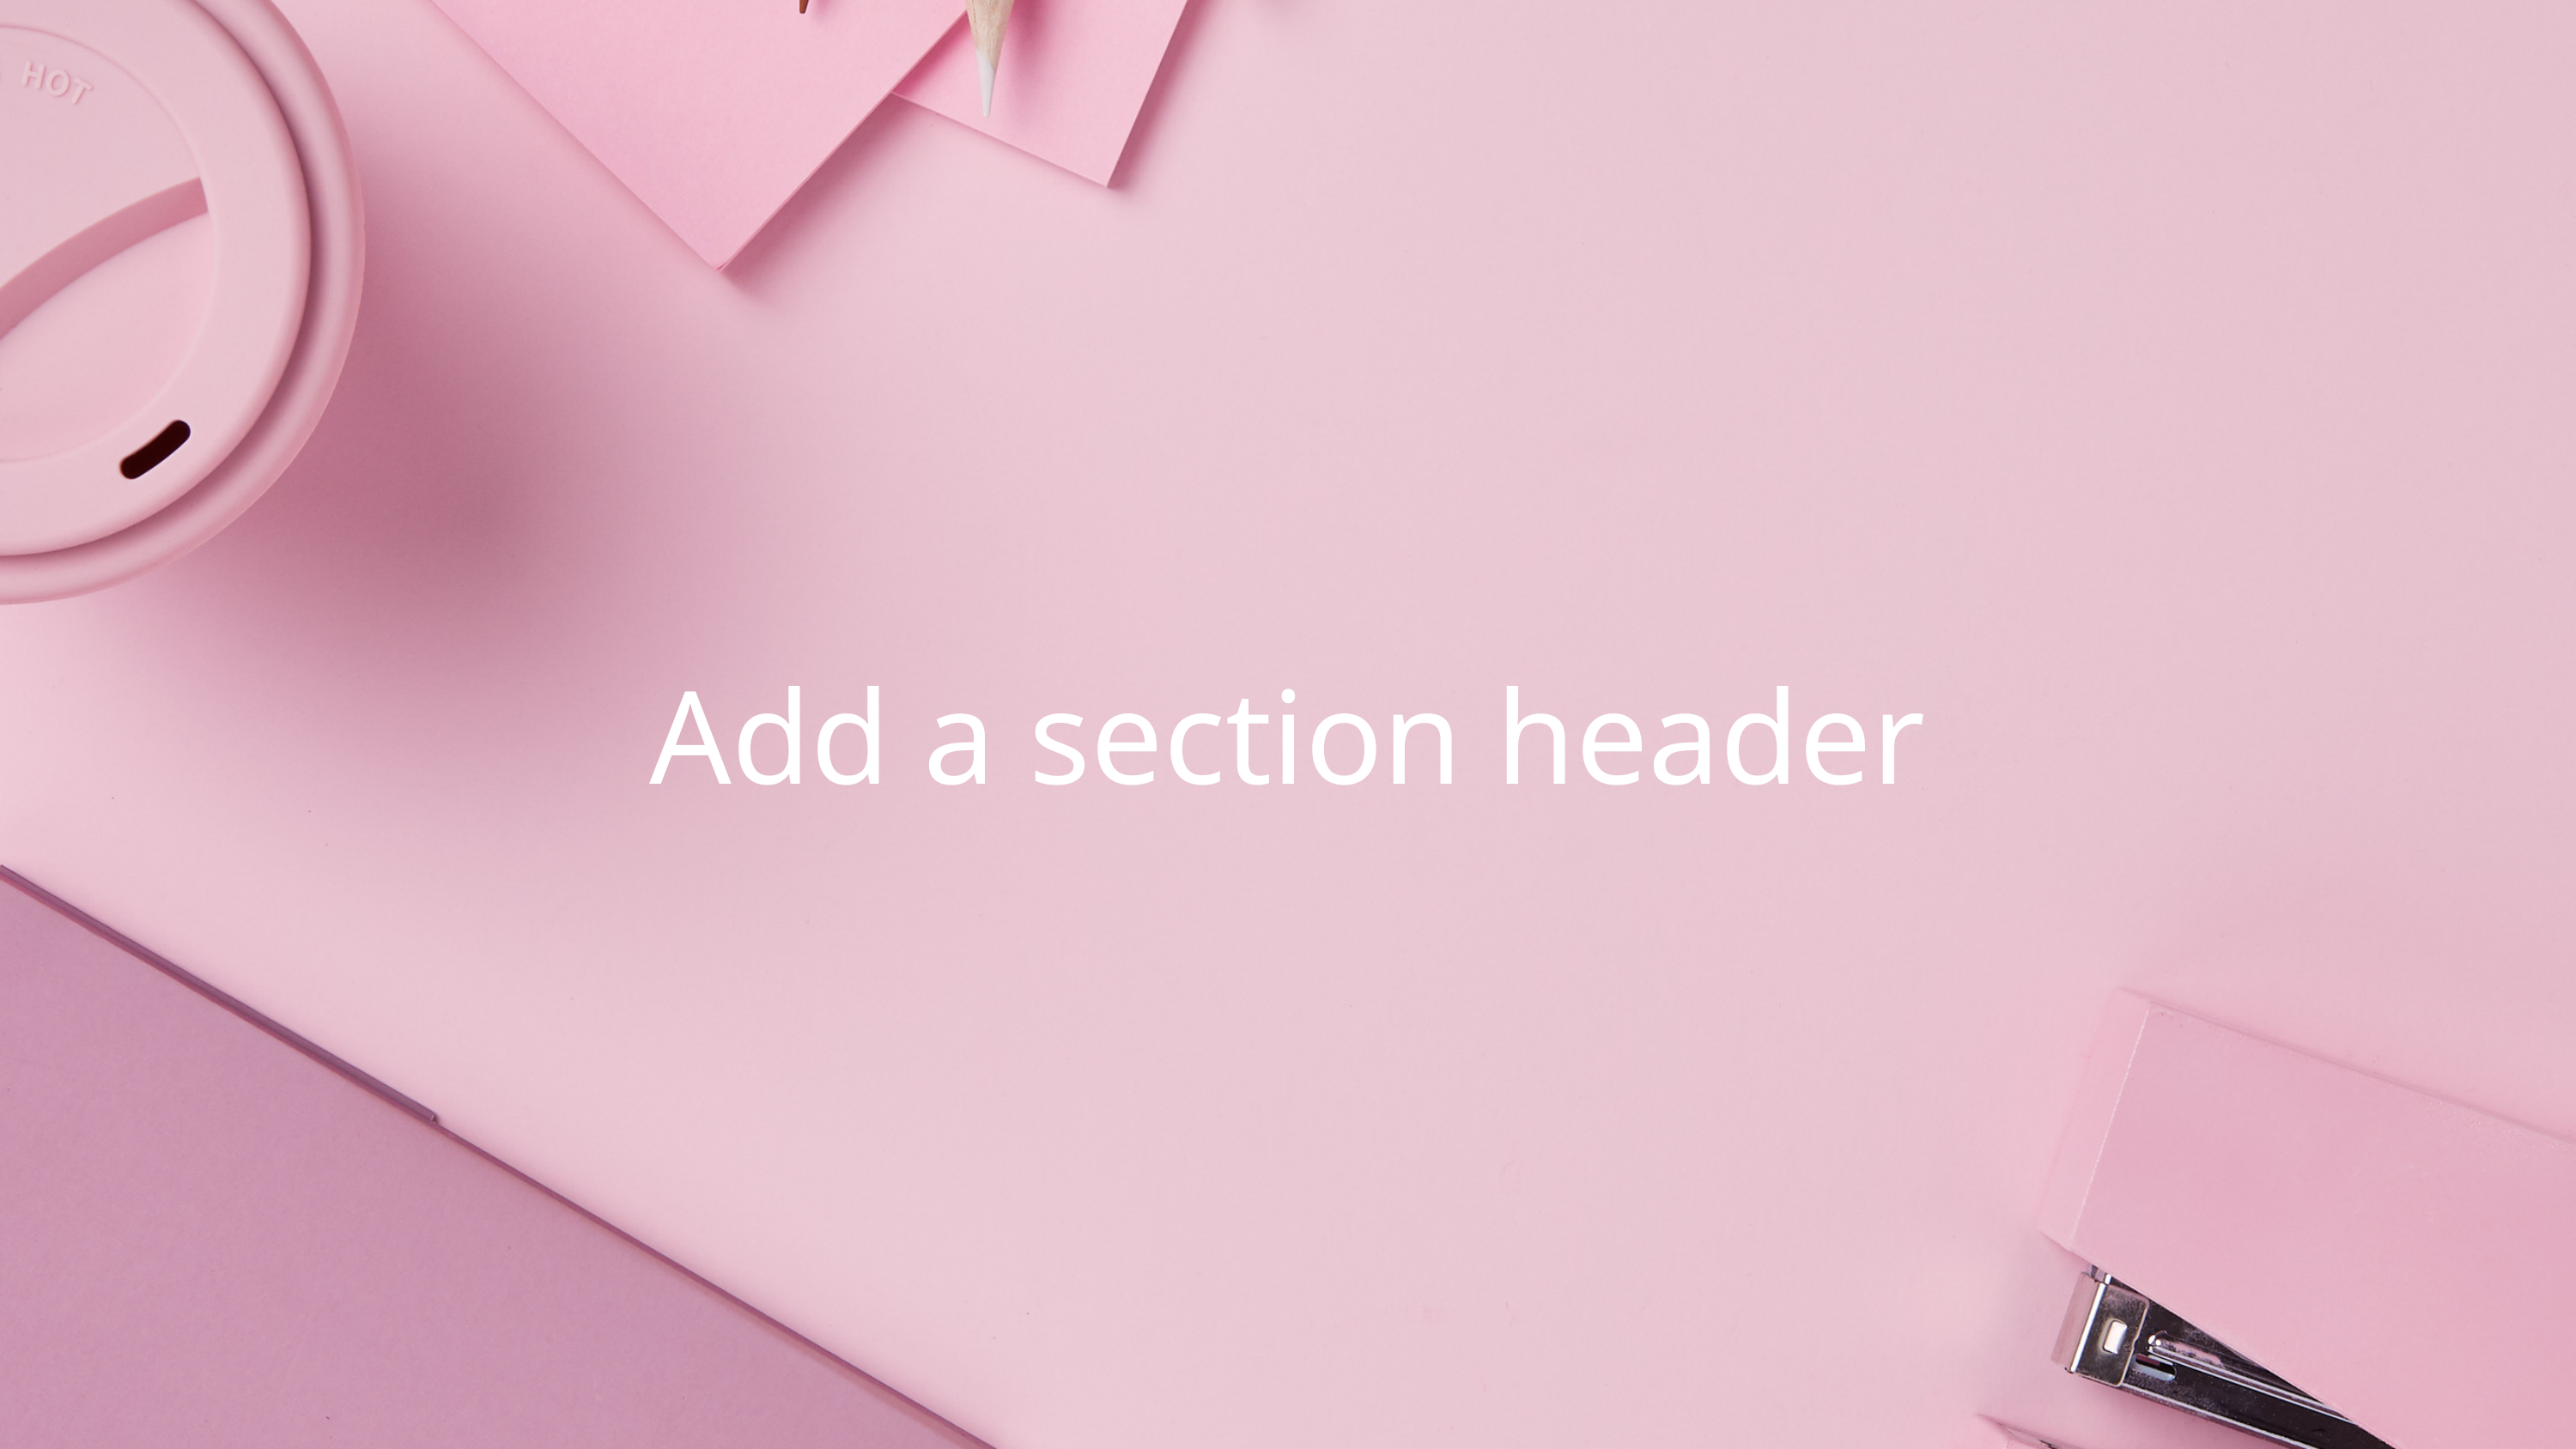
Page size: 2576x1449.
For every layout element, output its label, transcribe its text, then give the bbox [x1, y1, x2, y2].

text_box [0, 0, 2576, 1449]
text_box Add a section header [507, 629, 2069, 810]
